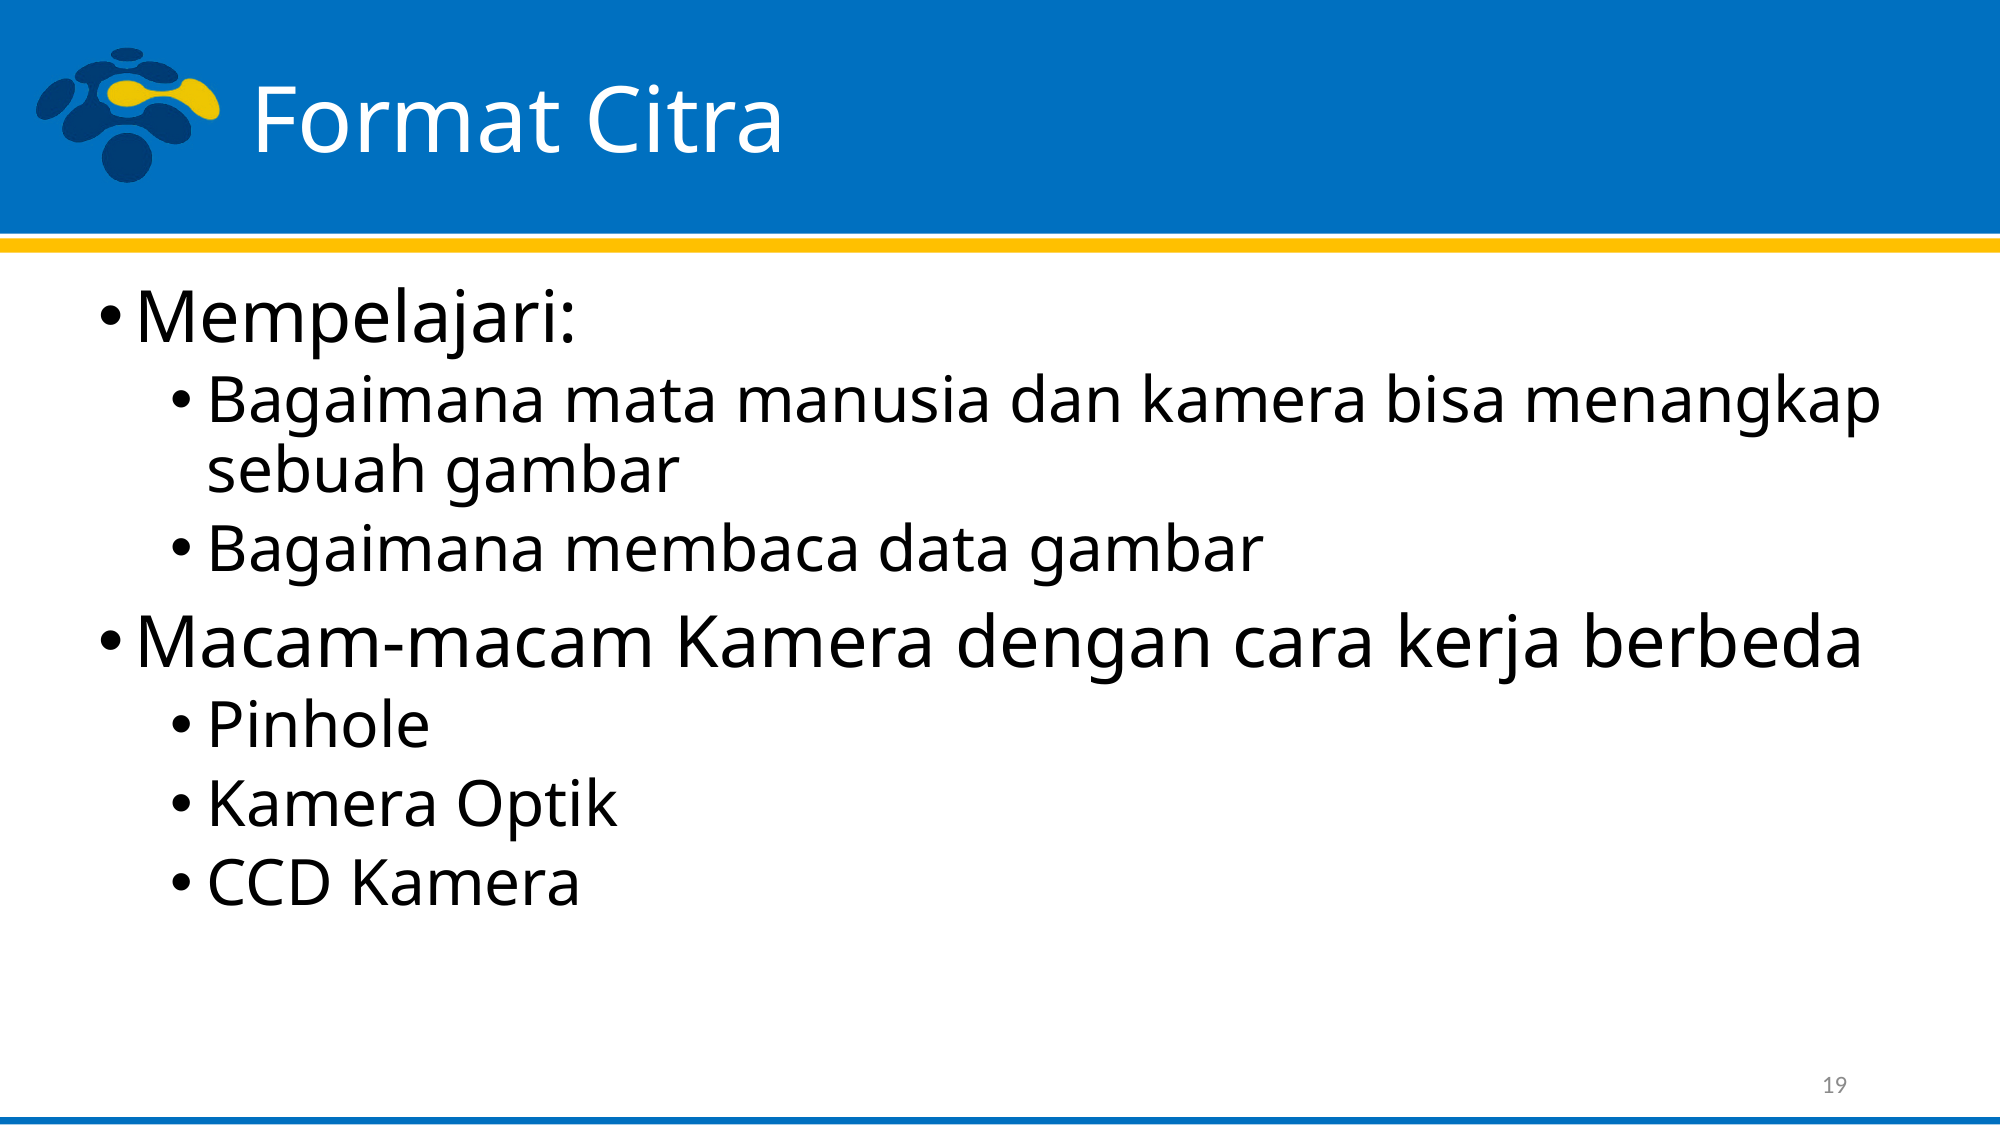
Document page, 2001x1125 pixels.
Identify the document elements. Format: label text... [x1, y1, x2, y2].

picture [32, 42, 222, 187]
list Mempelajari: Bagaimana mata manusia dan kamera bisa menangkap sebuah gambar Bagaimana membaca data gambar Macam-macam Kamera dengan cara kerja berbeda Pinhole Kamera Optik CCD Kamera [83, 272, 1926, 987]
slide_number 19 [1412, 1053, 1863, 1114]
title Format Citra [235, 26, 1926, 219]
